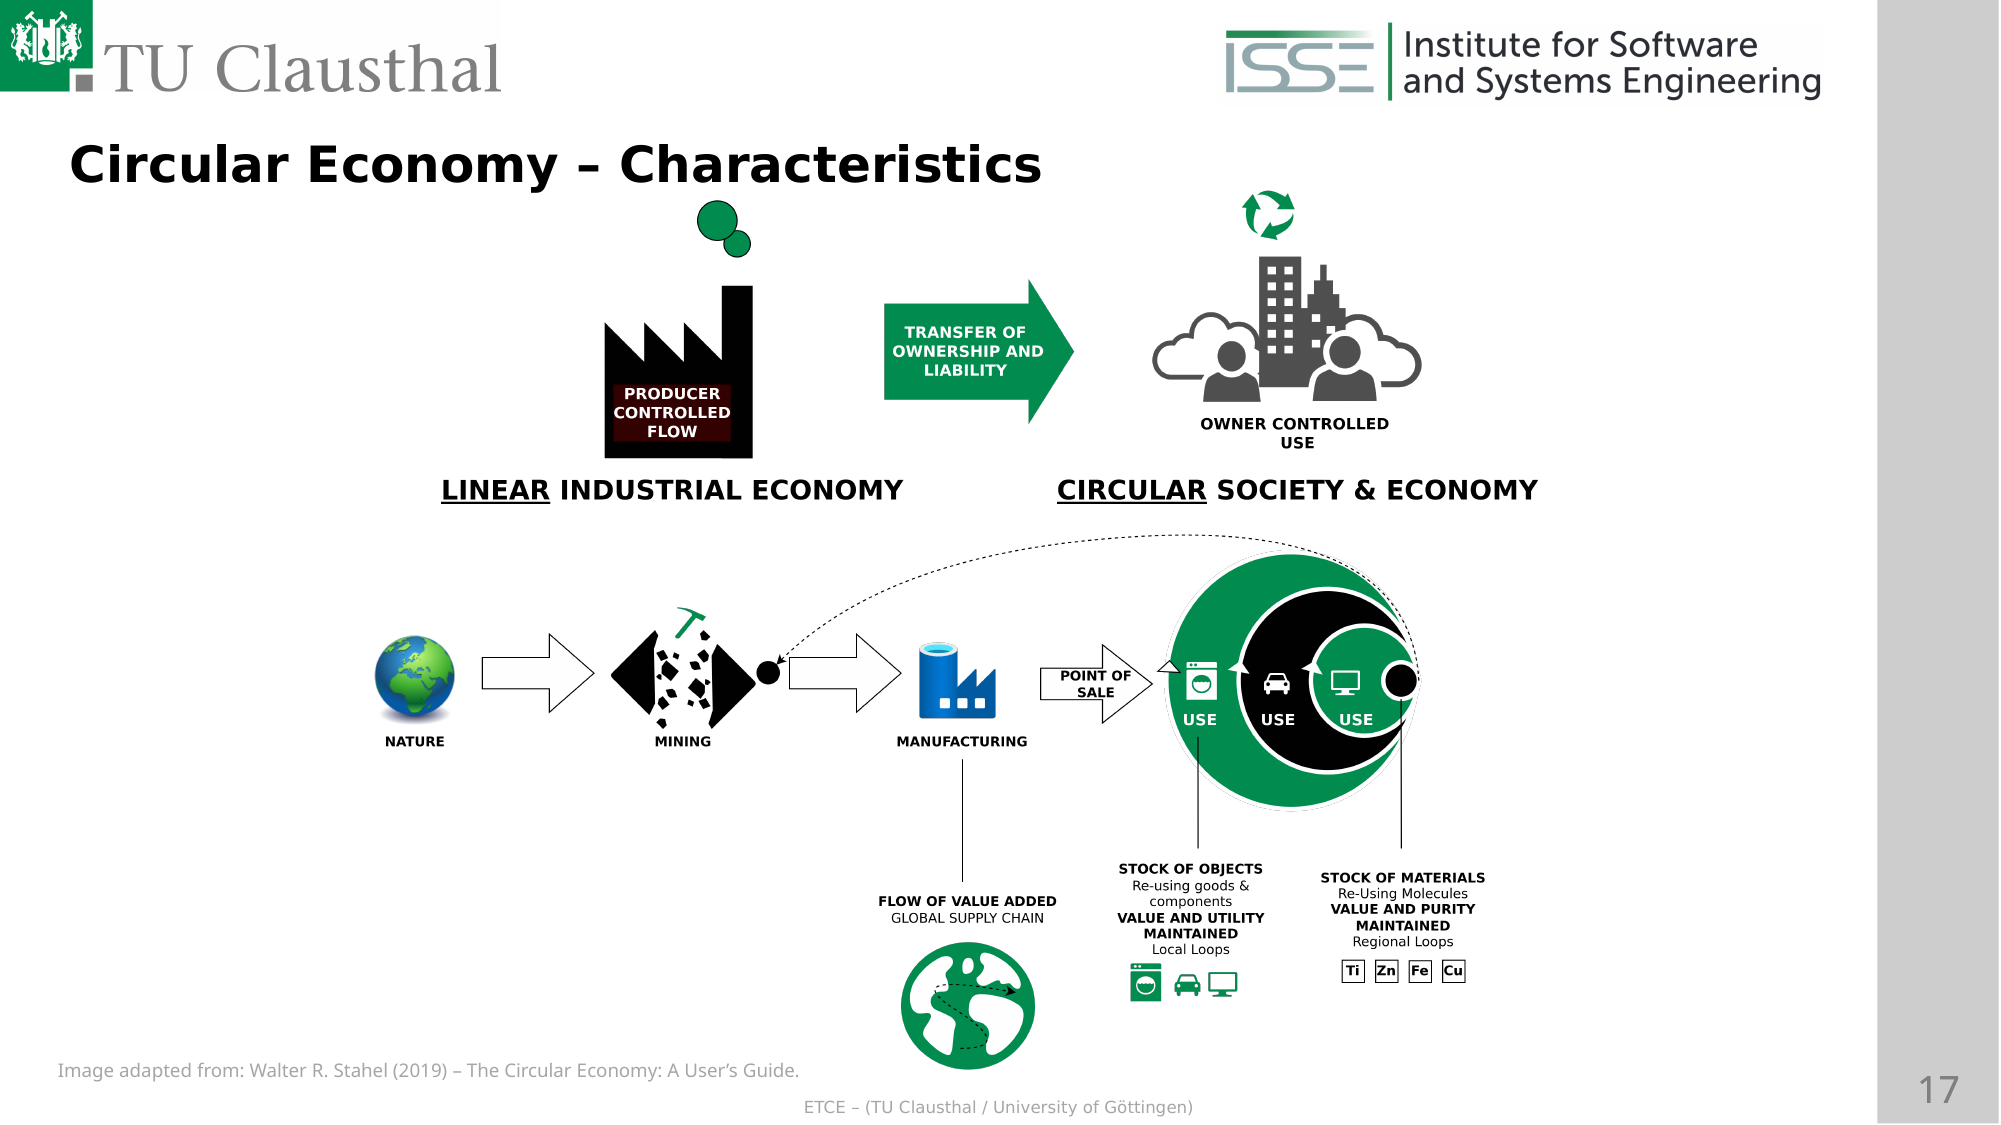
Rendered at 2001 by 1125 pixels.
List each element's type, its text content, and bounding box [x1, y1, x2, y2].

picture [0, 0, 501, 92]
picture [1218, 22, 1826, 107]
text_box Image adapted from: Walter R. Stahel (2019) – The Circular Economy: A User’s Guide. [43, 1051, 1105, 1089]
picture [370, 189, 1538, 1070]
text_box Circular Economy – Characteristics [55, 125, 1818, 207]
